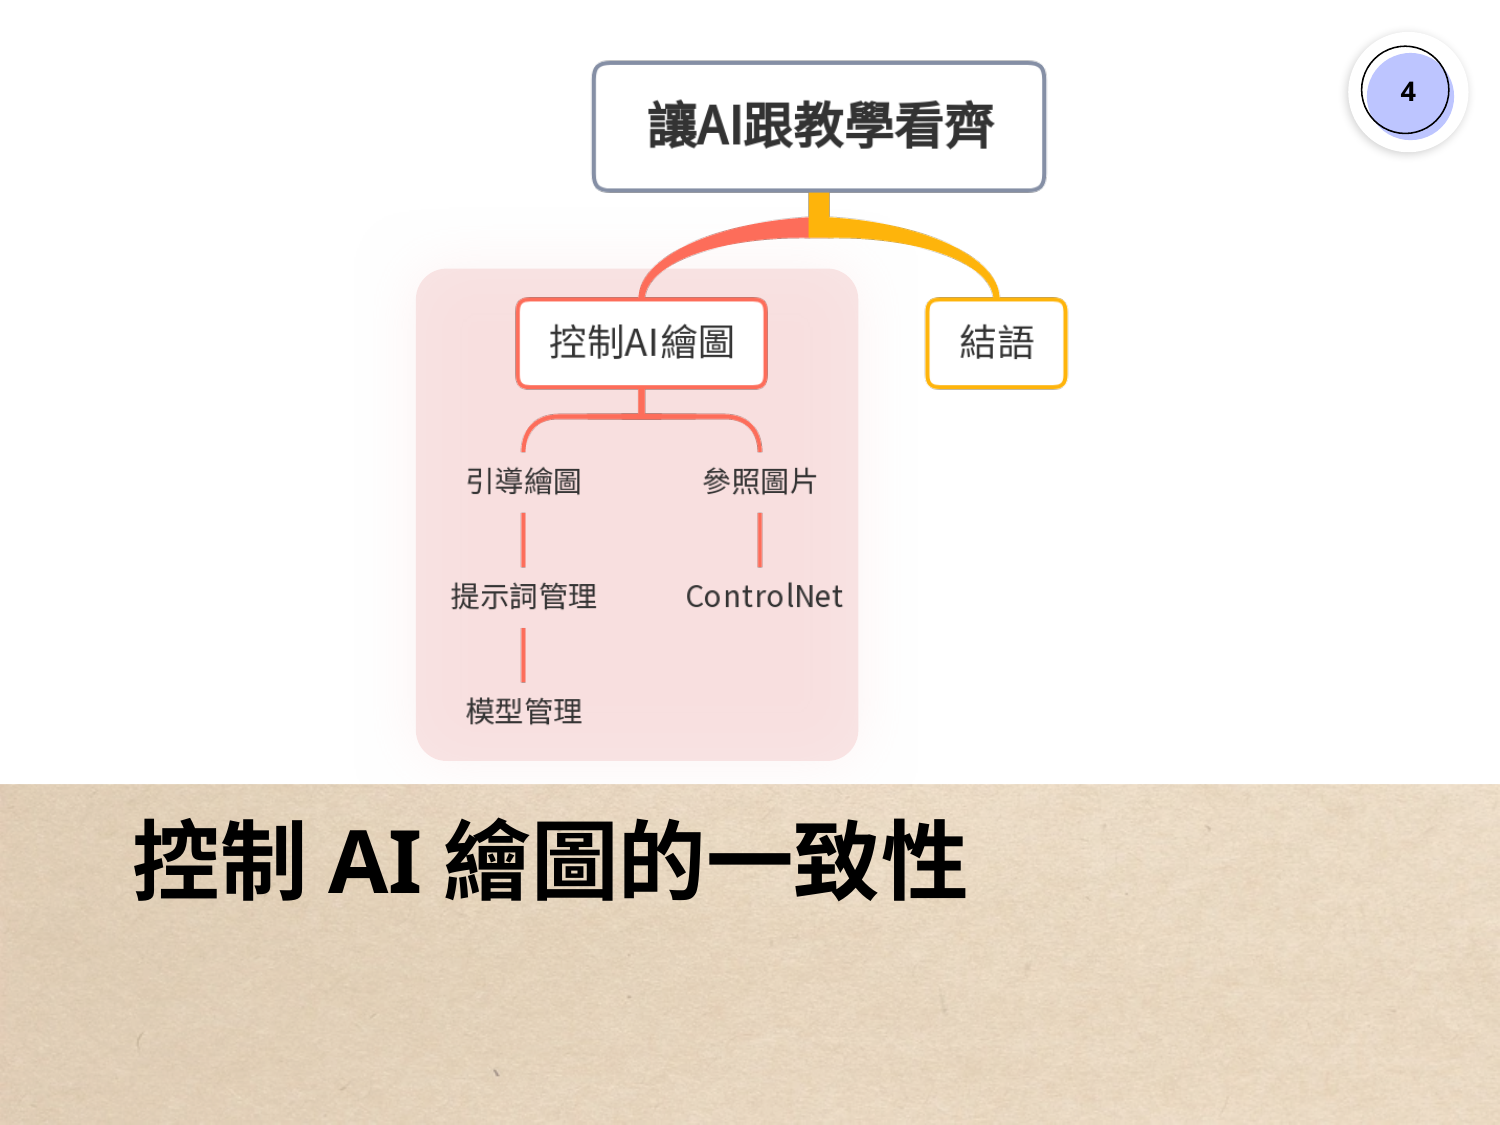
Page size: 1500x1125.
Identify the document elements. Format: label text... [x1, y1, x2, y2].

picture [369, 0, 1131, 807]
title 控制AI繪圖的一致性 [117, 806, 1383, 920]
slide_number ‹#› [1363, 49, 1454, 136]
